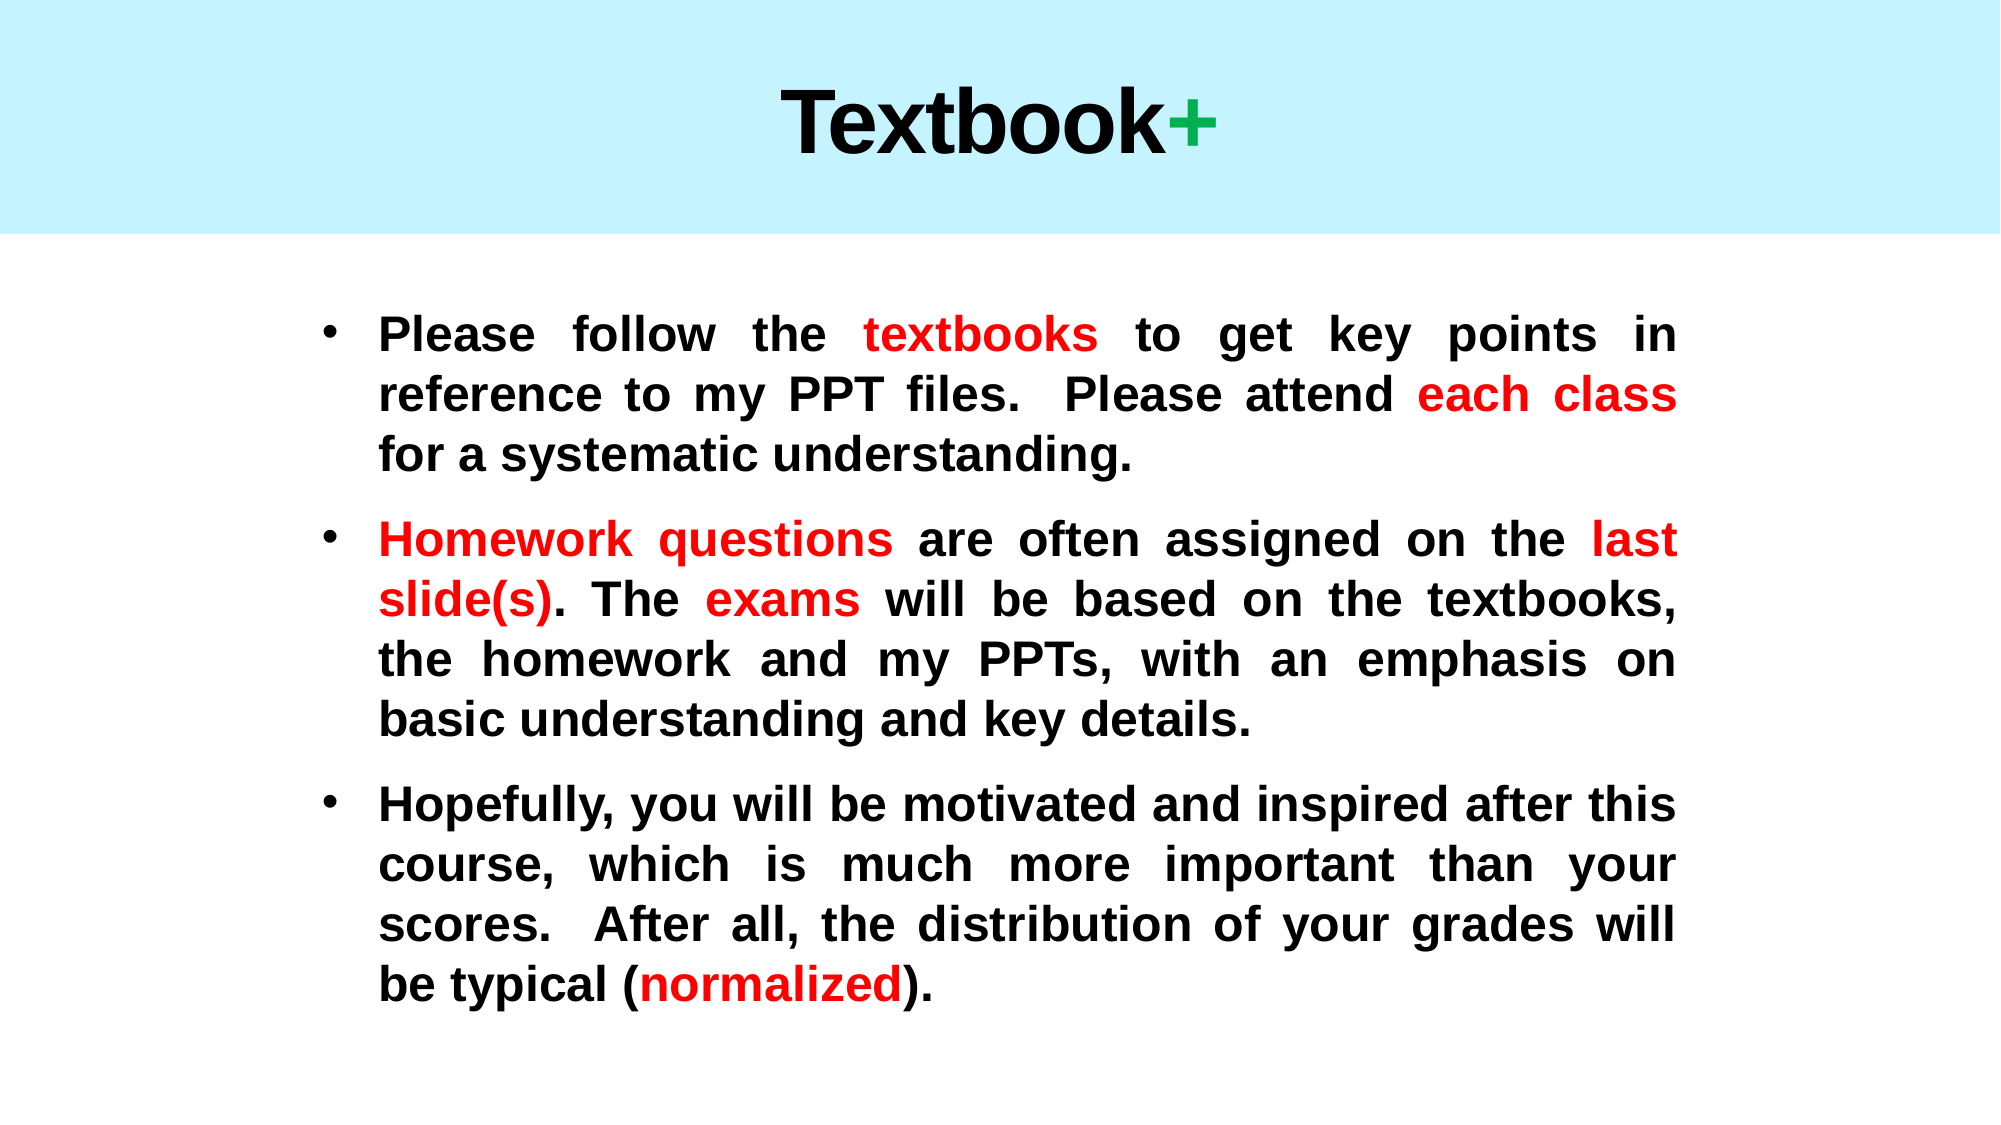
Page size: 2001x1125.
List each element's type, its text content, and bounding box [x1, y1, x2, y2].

list Please follow the textbooks to get key points in reference to my PPT files. Please attend each class for a systematic understanding. Homework questions are often assigned on the last slide(s). The exams will be based on the textbooks, the homework and my PPTs, with an emphasis on basic understanding and key details. Hopefully, you will be motivated and inspired after this course, which is much more important than your scores. After all, the distribution of your grades will be typical (normalized). [307, 293, 1693, 1019]
title Textbook+ [0, 0, 2000, 234]
